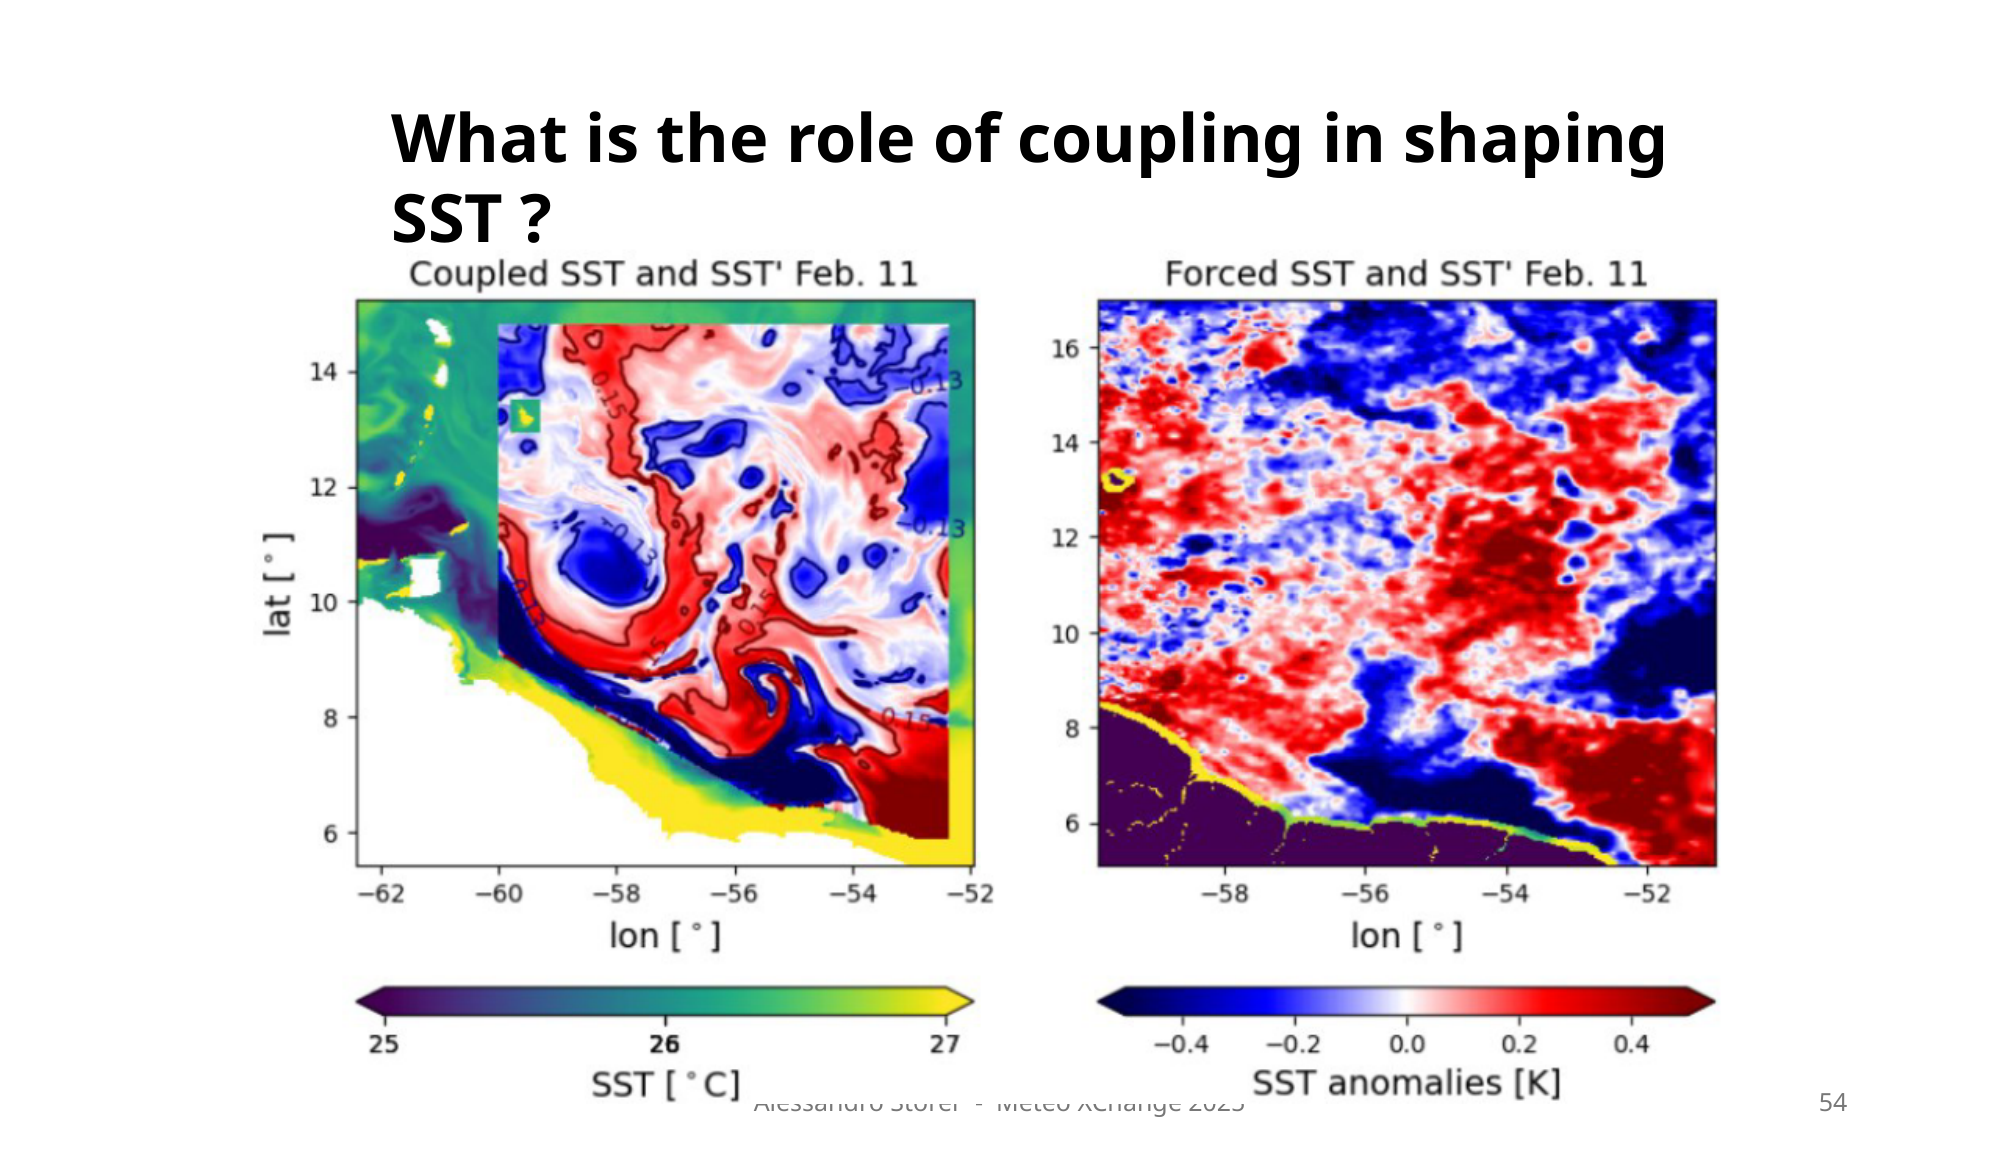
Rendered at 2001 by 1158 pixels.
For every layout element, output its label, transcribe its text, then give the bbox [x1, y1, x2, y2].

slide_number 54 [1412, 1072, 1863, 1135]
footer Alessandro Storer - Meteo XChange 2025 [662, 1105, 1338, 1135]
picture [252, 242, 1748, 1105]
text_box What is the role of coupling in shaping SST ? [376, 88, 1747, 242]
